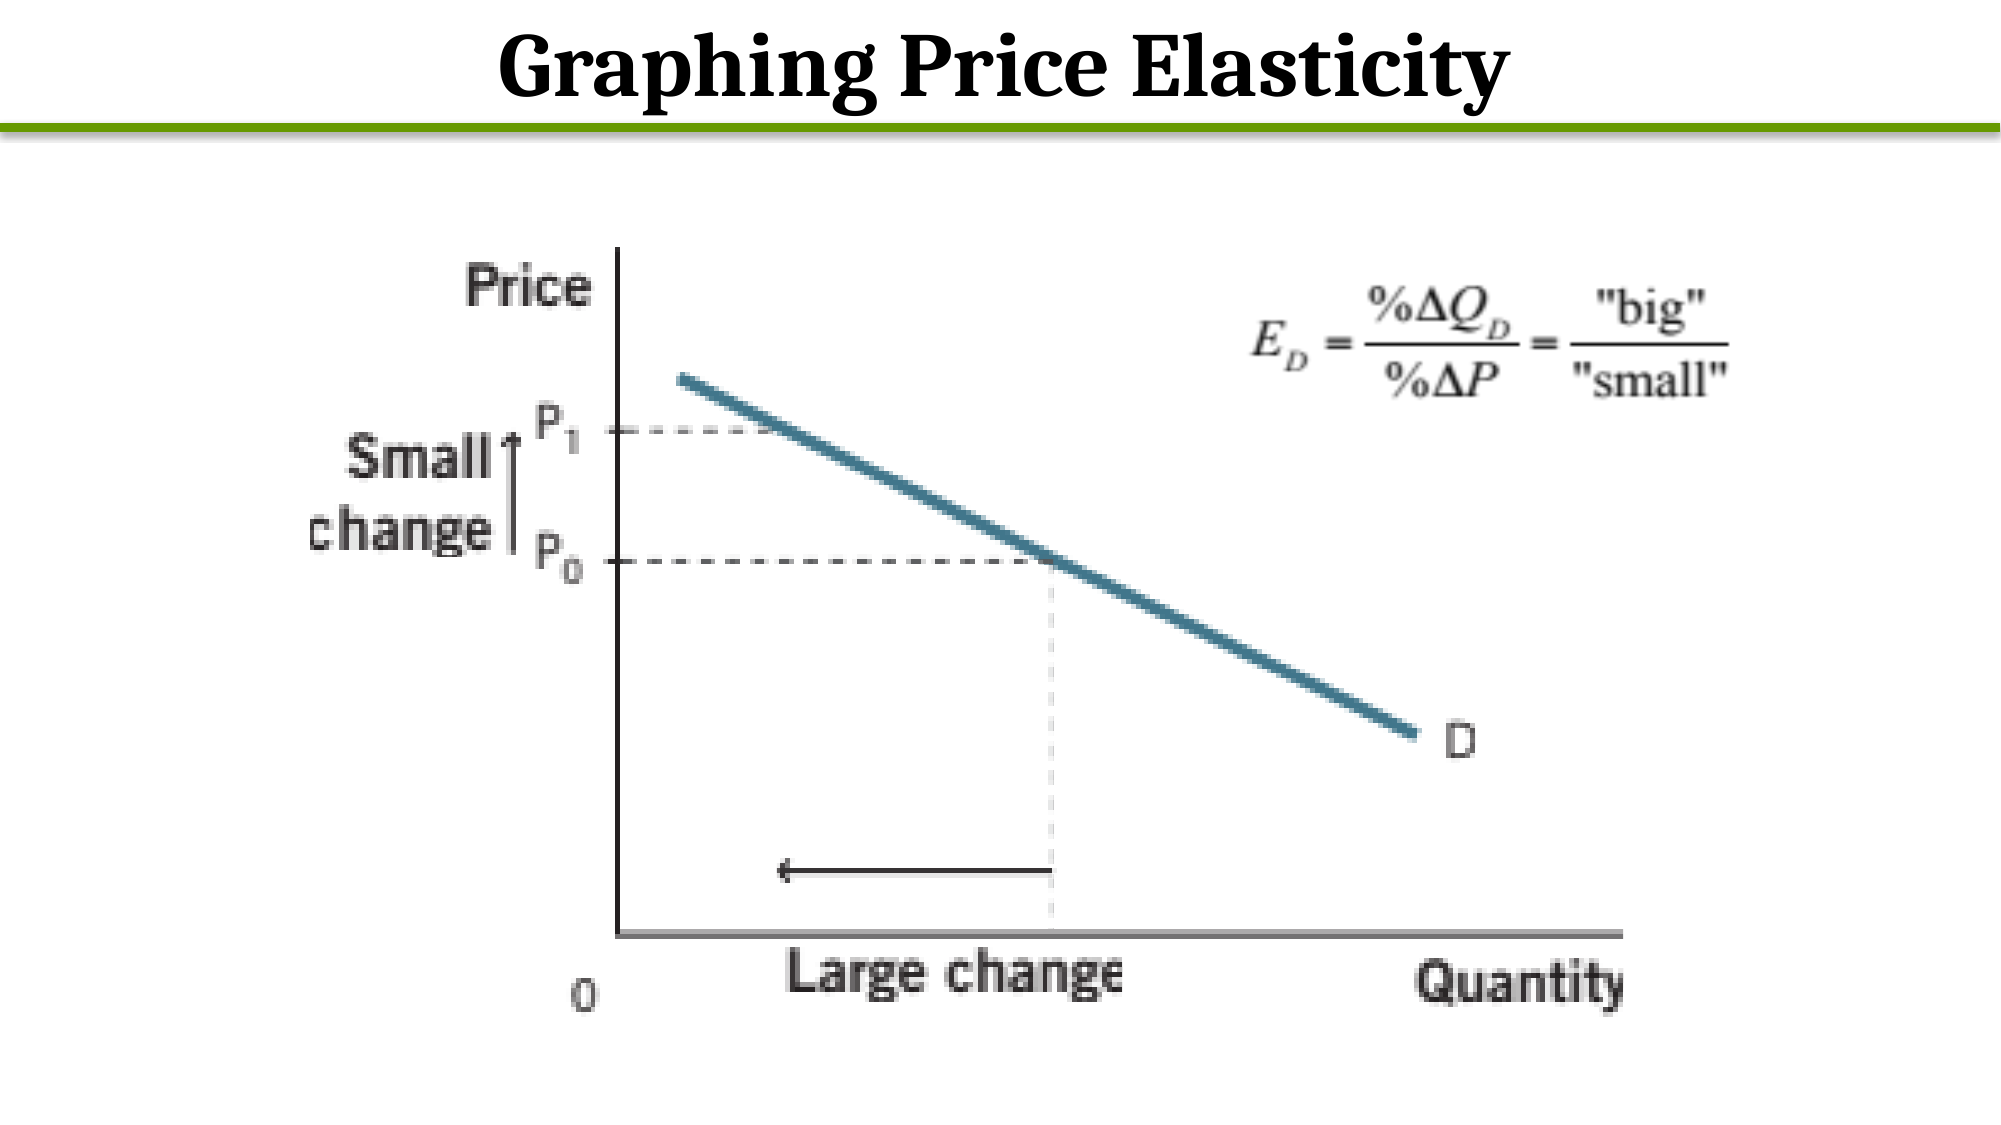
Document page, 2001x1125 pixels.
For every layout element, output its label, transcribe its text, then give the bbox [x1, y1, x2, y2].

picture [309, 242, 1624, 1018]
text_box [1241, 267, 1733, 404]
title Graphing Price Elasticity [330, 0, 1681, 124]
